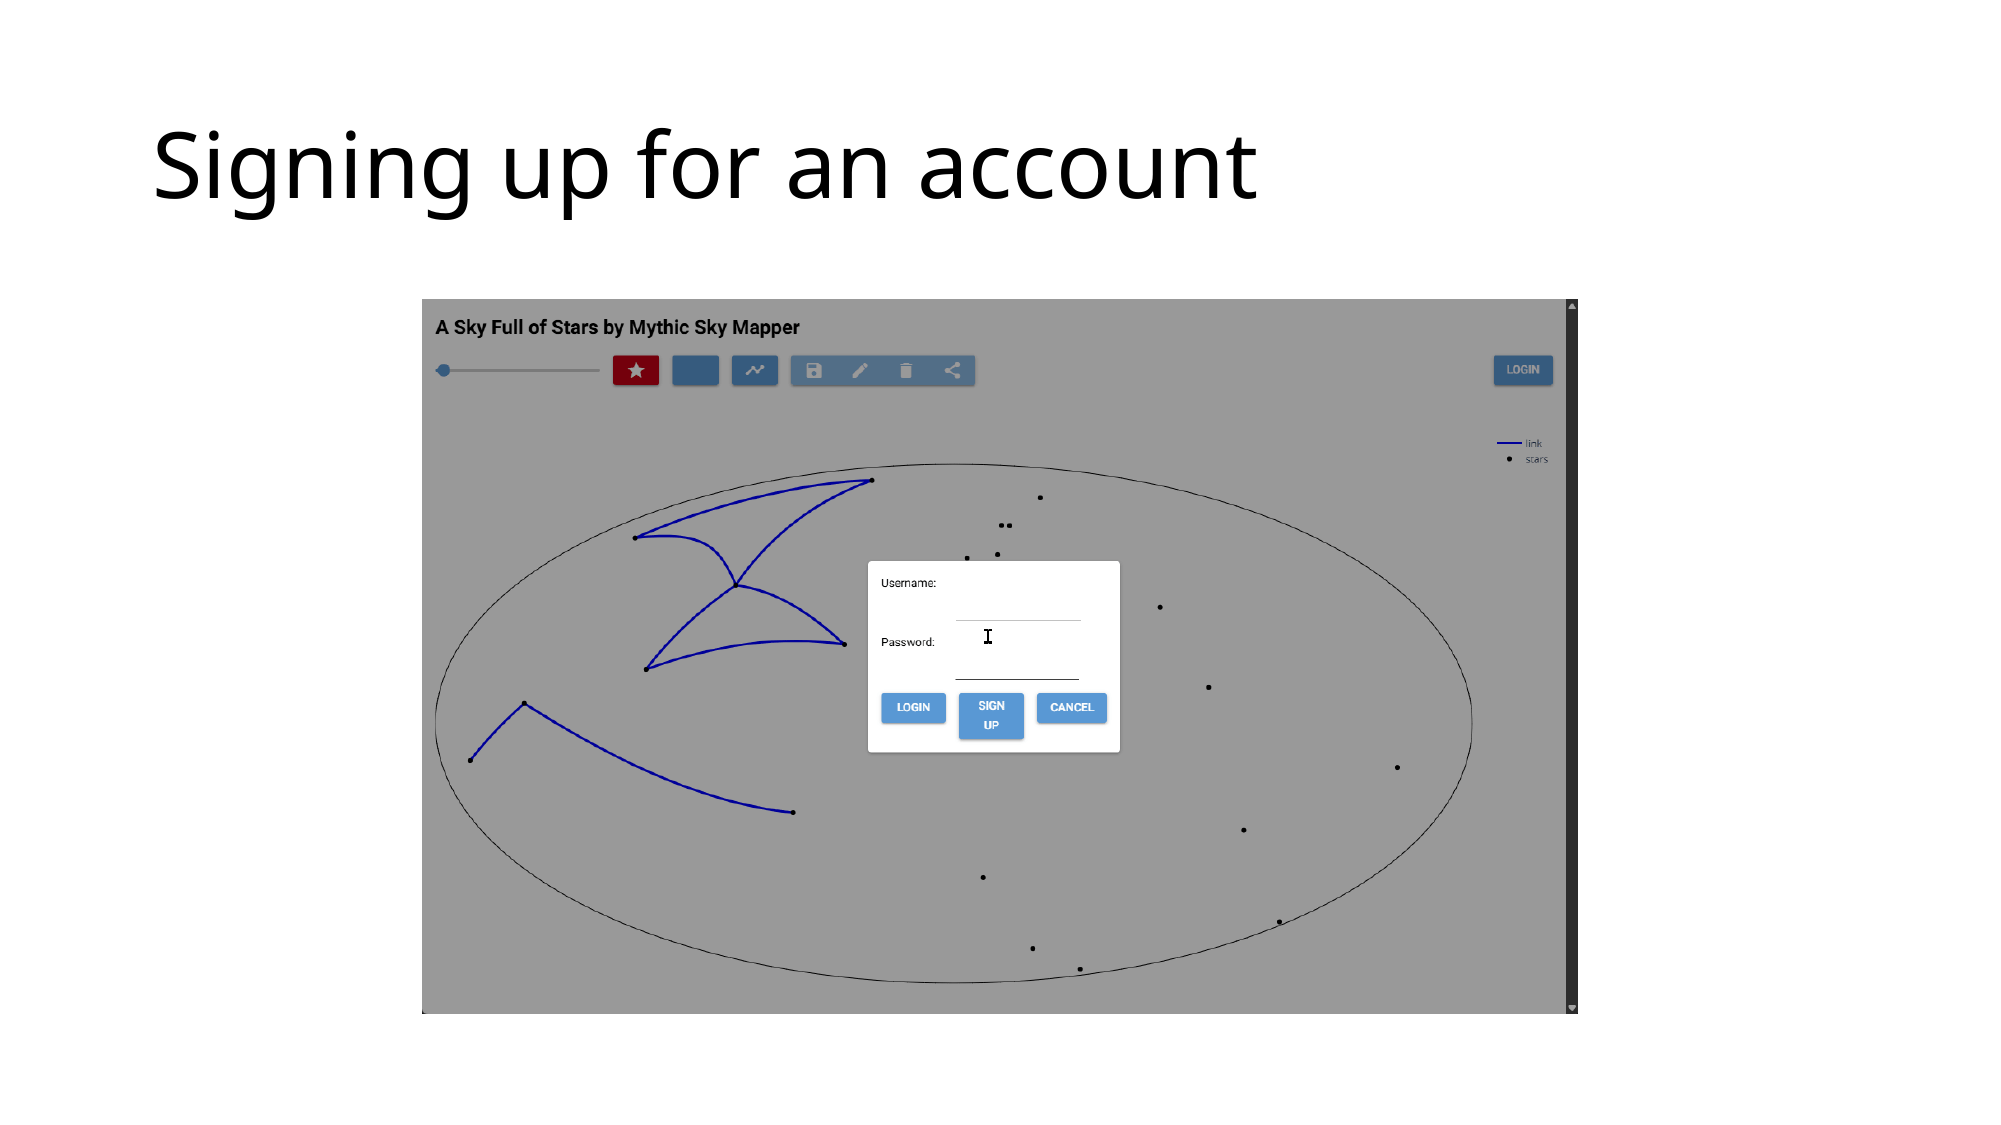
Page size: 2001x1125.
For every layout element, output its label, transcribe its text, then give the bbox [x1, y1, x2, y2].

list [422, 299, 1578, 1014]
title Signing up for an account [137, 59, 1863, 278]
